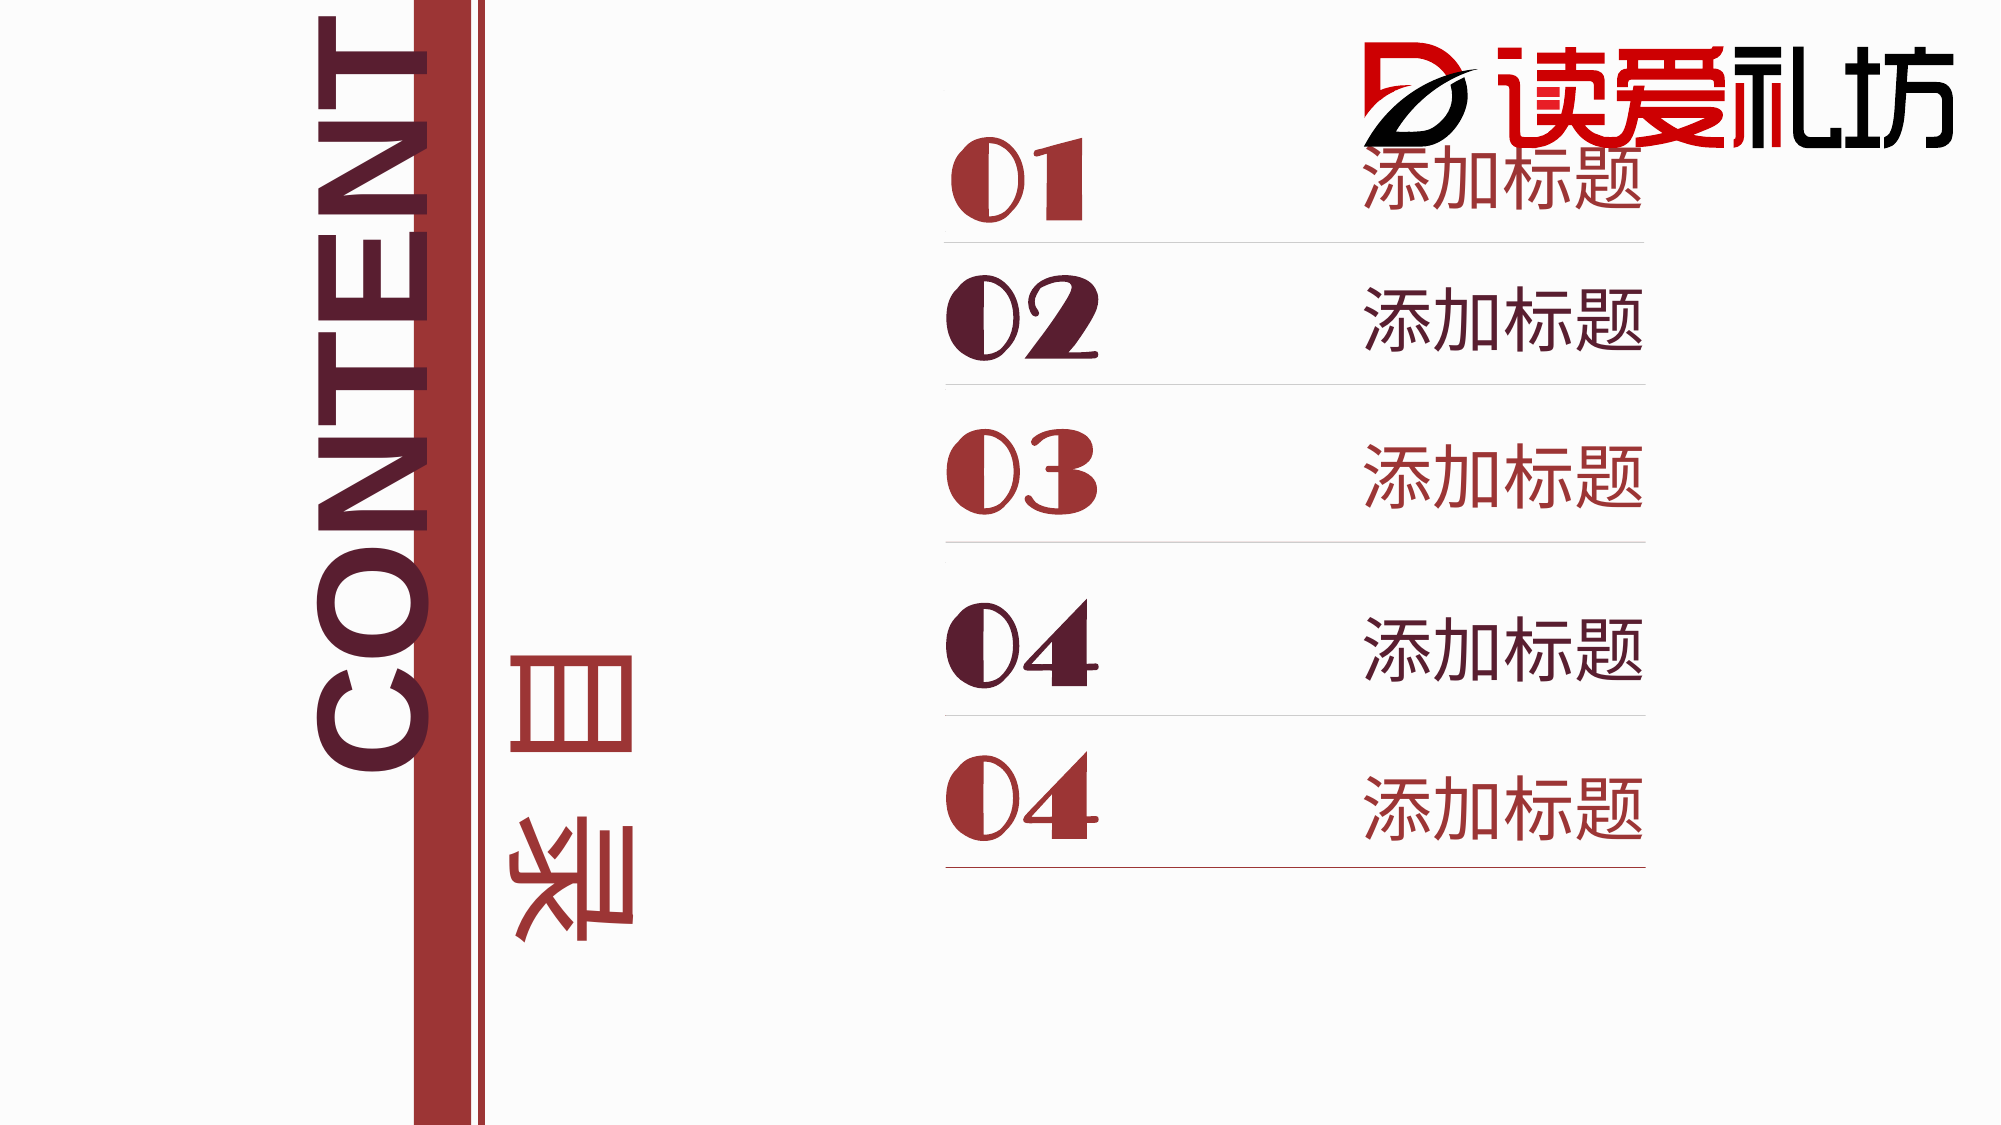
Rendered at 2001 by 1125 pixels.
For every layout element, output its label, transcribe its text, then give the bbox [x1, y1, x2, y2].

text_box [951, 137, 1025, 223]
text_box [1024, 428, 1098, 515]
text_box CONTENT [258, 0, 471, 970]
text_box 目 录 [482, 615, 691, 965]
text_box [946, 275, 1020, 361]
text_box [1023, 751, 1099, 839]
text_box [413, 965, 472, 1125]
text_box [946, 755, 1020, 842]
text_box [946, 428, 1020, 515]
text_box [1024, 275, 1099, 359]
text_box [1023, 598, 1099, 687]
text_box [946, 602, 1020, 689]
text_box 目 录 [466, 615, 481, 965]
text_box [1363, 42, 1954, 149]
text_box [1033, 137, 1083, 221]
